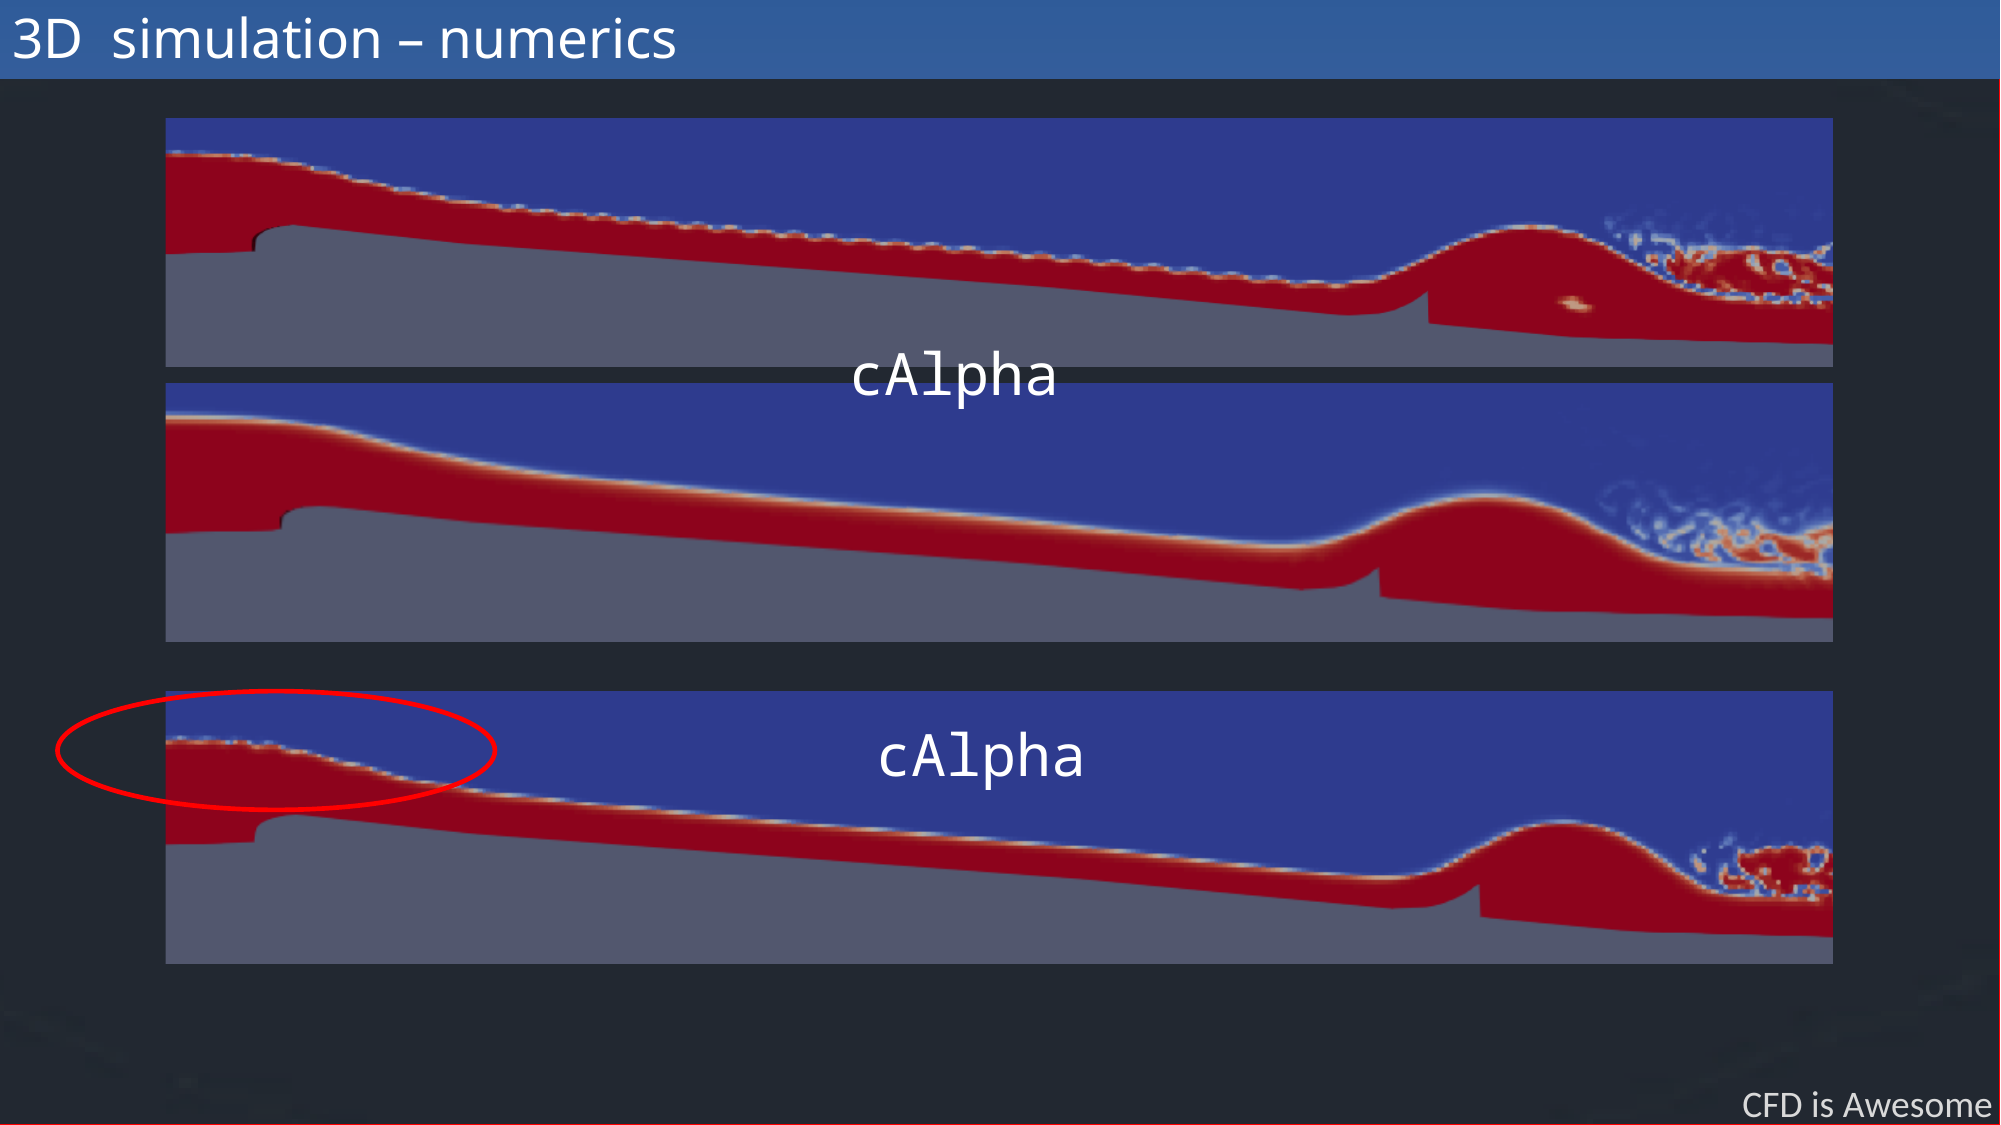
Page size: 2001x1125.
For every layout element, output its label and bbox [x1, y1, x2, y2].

picture [0, 79, 2000, 1125]
list [0, 0, 2000, 79]
